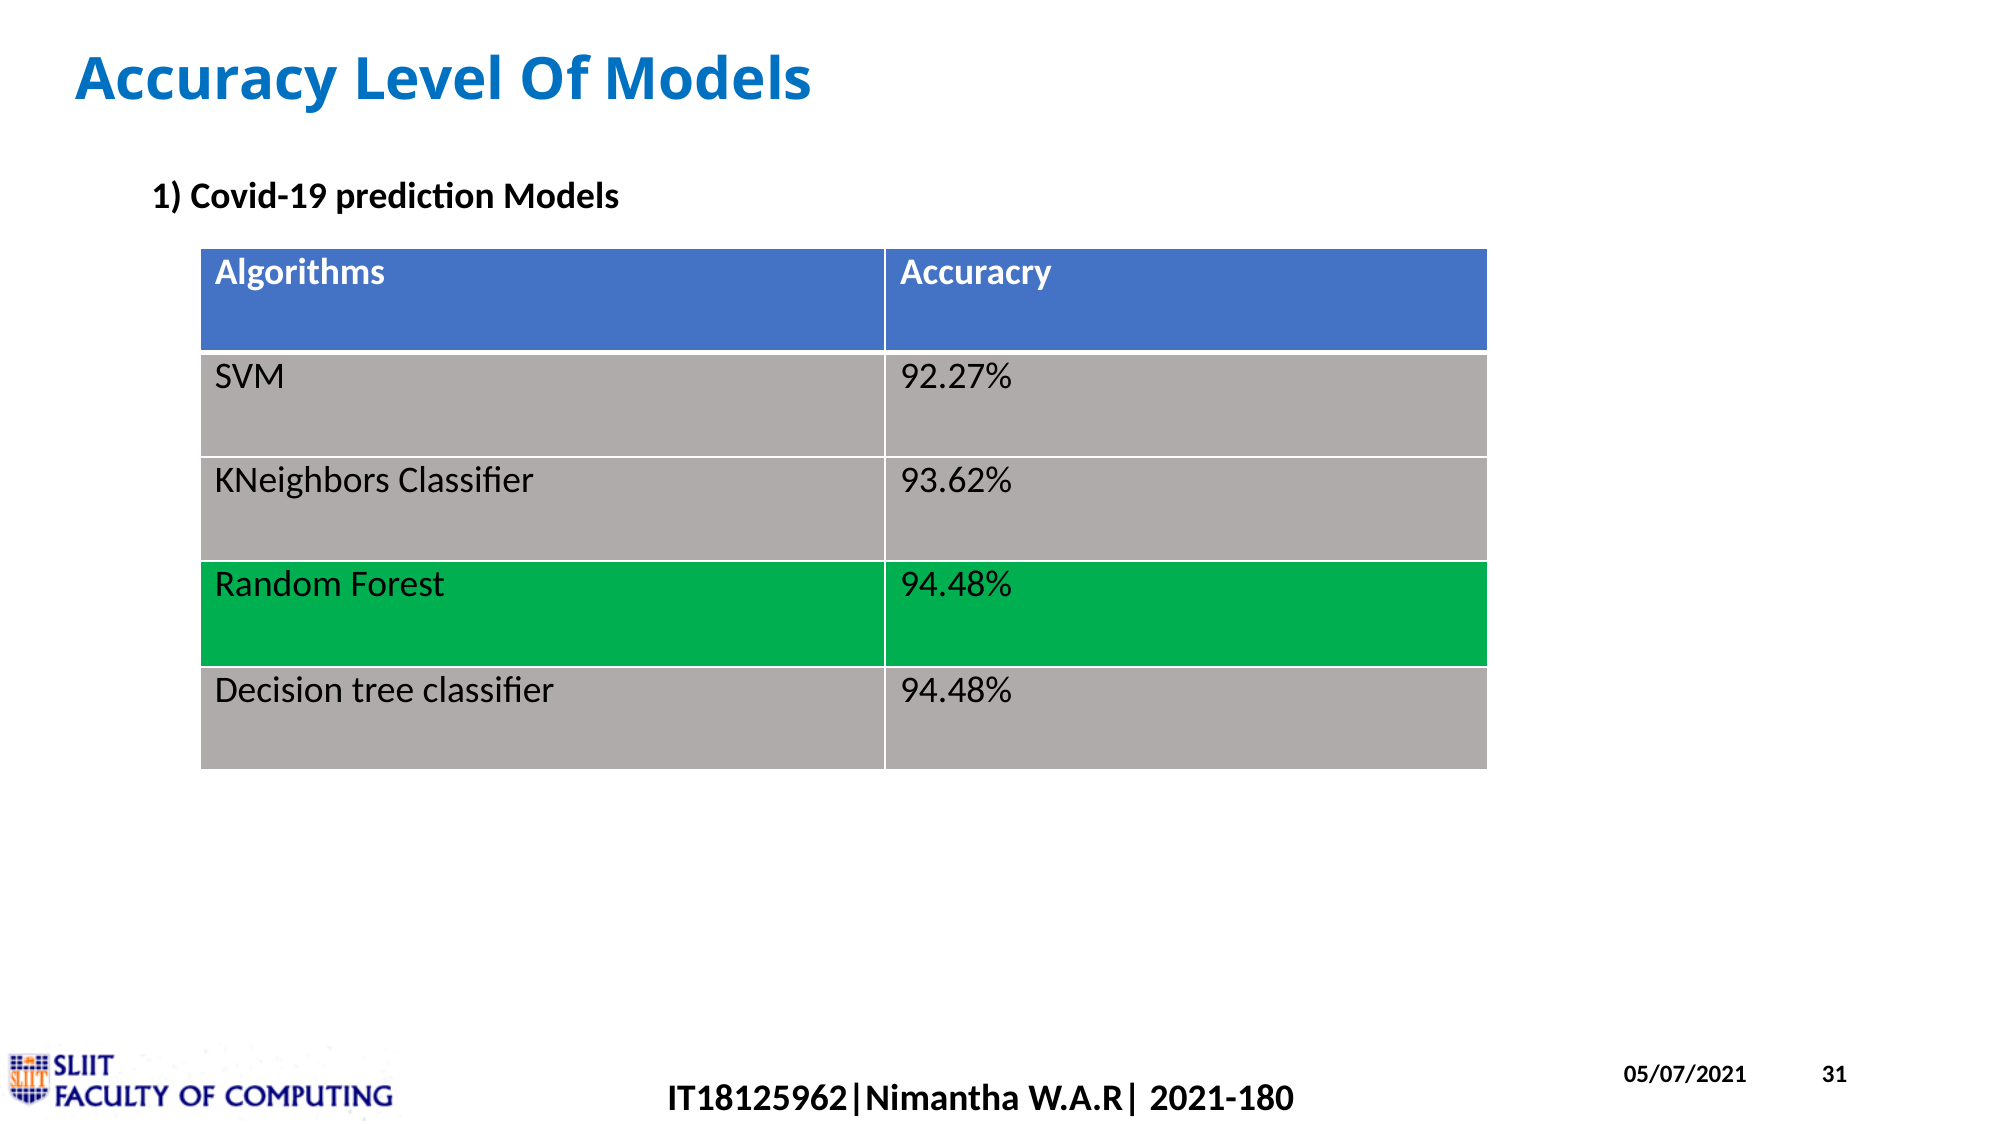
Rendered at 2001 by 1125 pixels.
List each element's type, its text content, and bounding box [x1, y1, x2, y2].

table_header Accuracry [886, 249, 1487, 350]
table_cell 94.48% [886, 668, 1487, 769]
text_box IT18125962|Nimantha W.A.R| 2021-180 [652, 1065, 1464, 1125]
table_cell KNeighbors Classifier [201, 458, 884, 560]
table_cell 93.62% [886, 458, 1487, 560]
table_cell Random Forest [201, 562, 884, 666]
text_box 1) Covid-19 prediction Models [136, 164, 797, 224]
text_box Accuracy Level Of Models [60, 23, 1291, 140]
table_cell 94.48% [886, 562, 1487, 666]
table_cell SVM [201, 355, 884, 456]
table_cell Decision tree classifier [201, 668, 884, 769]
table_cell 92.27% [886, 355, 1487, 456]
picture [0, 1039, 516, 1125]
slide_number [1412, 1042, 1863, 1103]
table_header Algorithms [201, 249, 884, 350]
